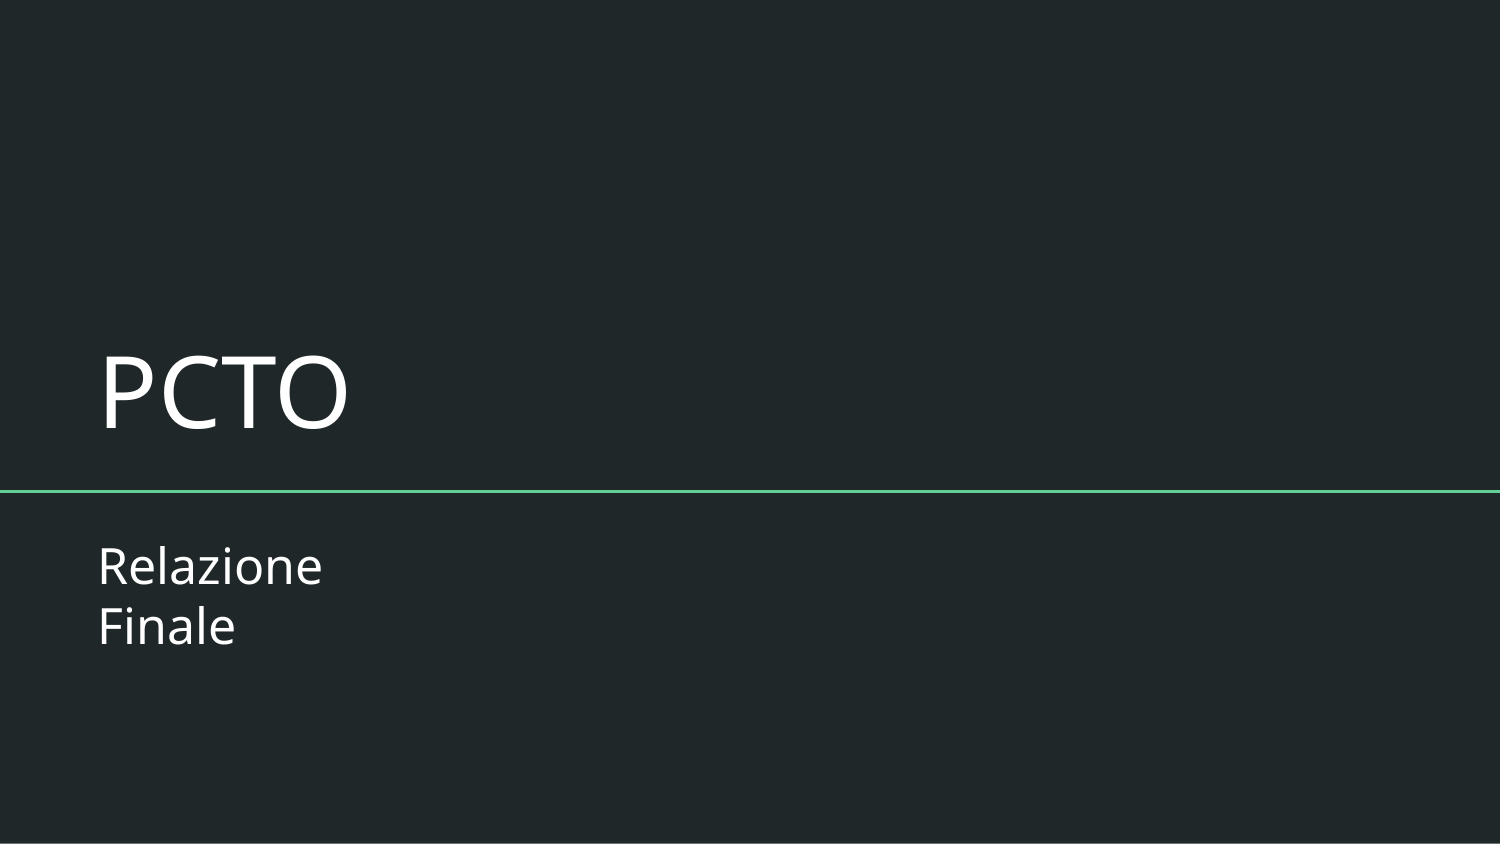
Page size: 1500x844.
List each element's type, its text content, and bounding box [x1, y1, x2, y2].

text_box PCTO [95, 326, 358, 451]
text_box Relazione Finale [95, 532, 459, 597]
